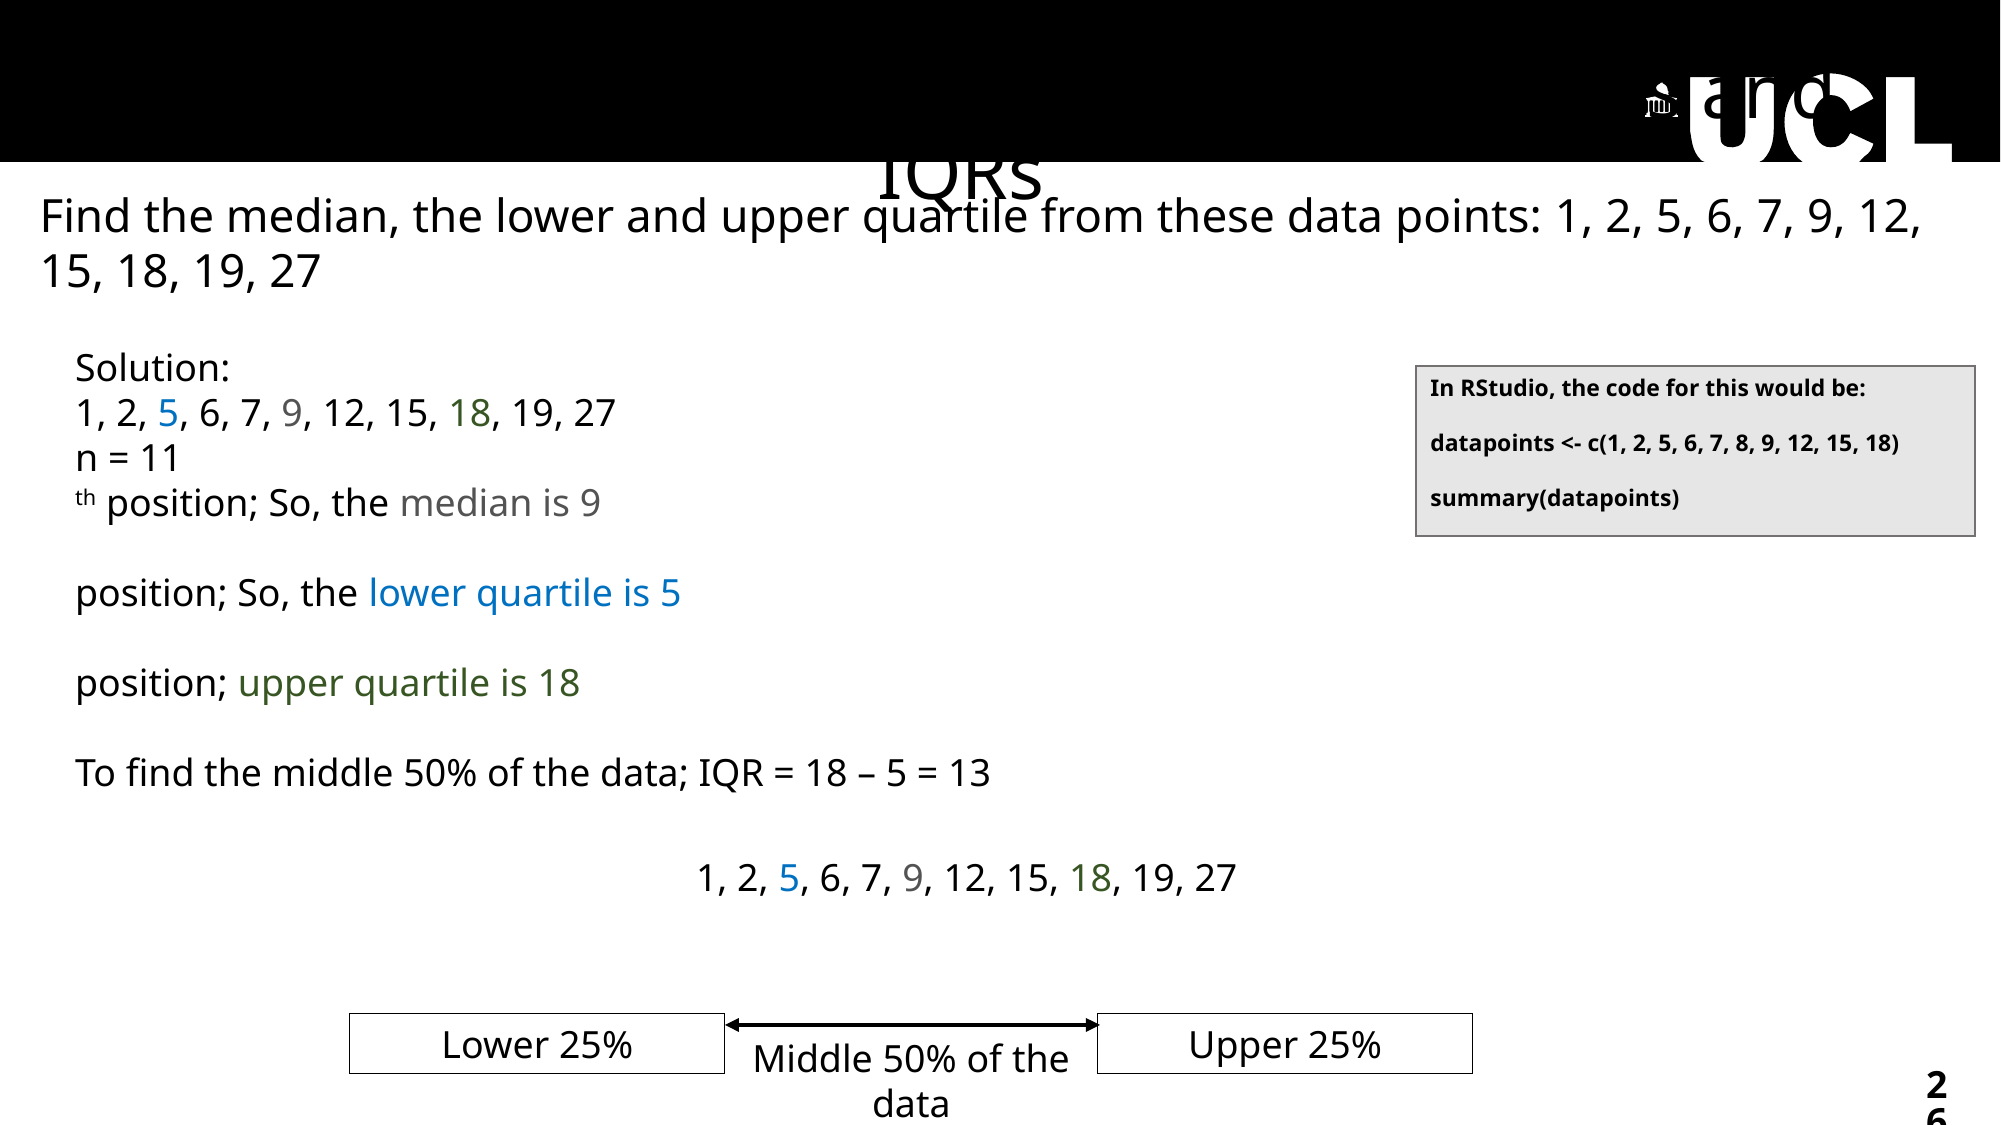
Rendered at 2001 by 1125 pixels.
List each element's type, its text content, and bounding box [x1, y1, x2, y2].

text_box 26 [1911, 1051, 1983, 1122]
text_box Lower 25% [349, 1013, 725, 1074]
text_box Upper 25% [1097, 1013, 1473, 1074]
text_box Middle 50% of the data [723, 1027, 1099, 1125]
text_box Find the median, the lower and upper quartile from these data points: 1, 2, 5, 6, 7, 9, 12, 15, 18, 19, 27 [24, 179, 1975, 364]
text_box In RStudio, the code for this would be: datapoints <- c(1, 2, 5, 6, 7, 8, 9, 12, 15, 18) summary(datapoints) [1415, 365, 1976, 537]
title Example of Summarising data using quartiles and IQRs [47, 51, 1874, 179]
